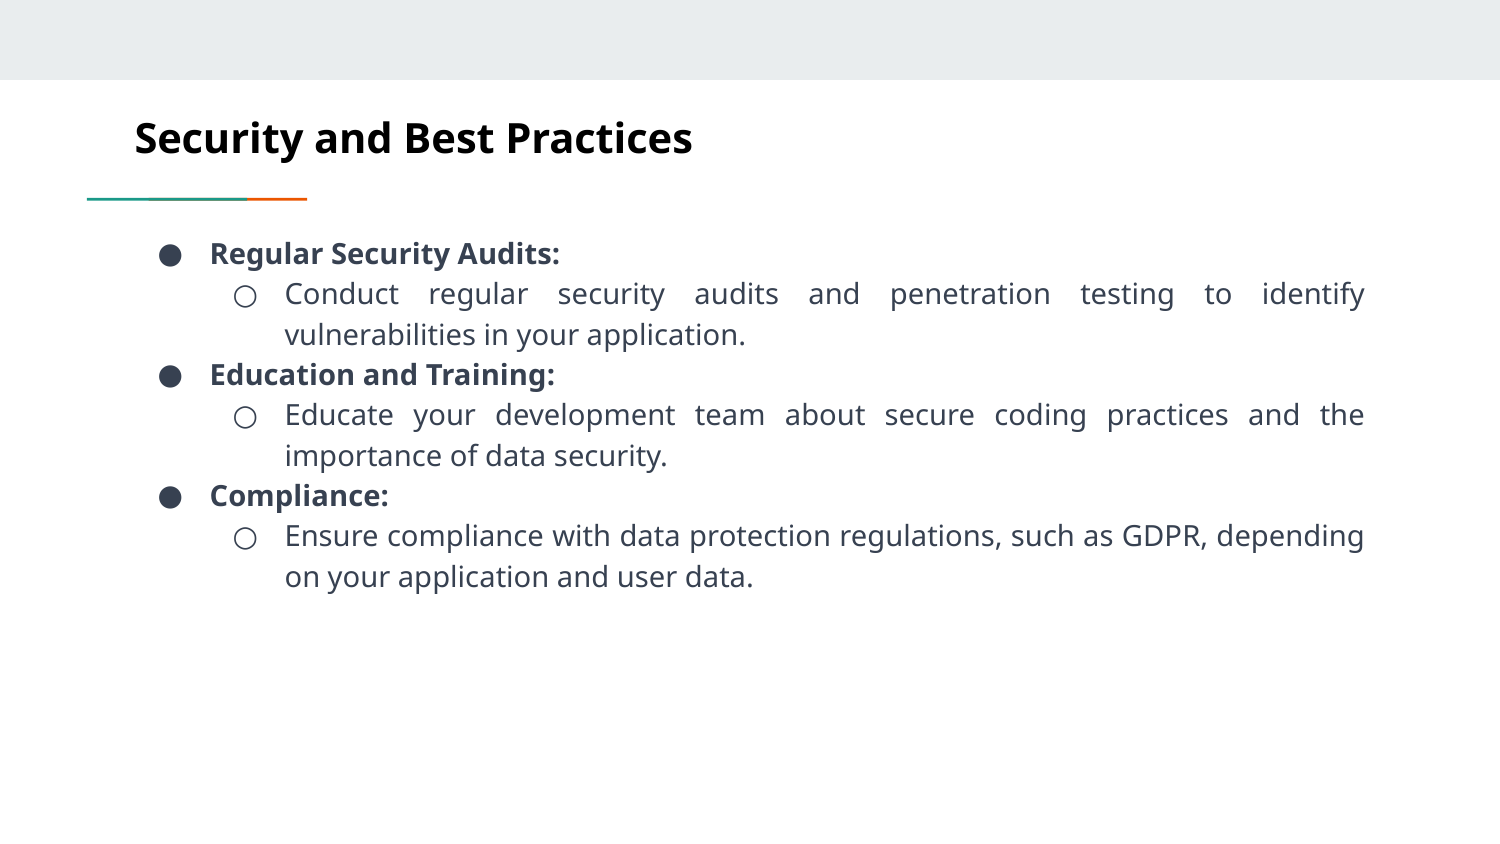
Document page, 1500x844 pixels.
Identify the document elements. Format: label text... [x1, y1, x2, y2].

title Security and Best Practices [119, 89, 1381, 178]
list Regular Security Audits: Conduct regular security audits and penetration testing to identify vulnerabilities in your application. Education and Training: Educate your development team about secure coding practices and the importance of data security. Compliance: Ensure compliance with data protection regulations, such as GDPR, depending on your application and user data. [119, 214, 1381, 712]
